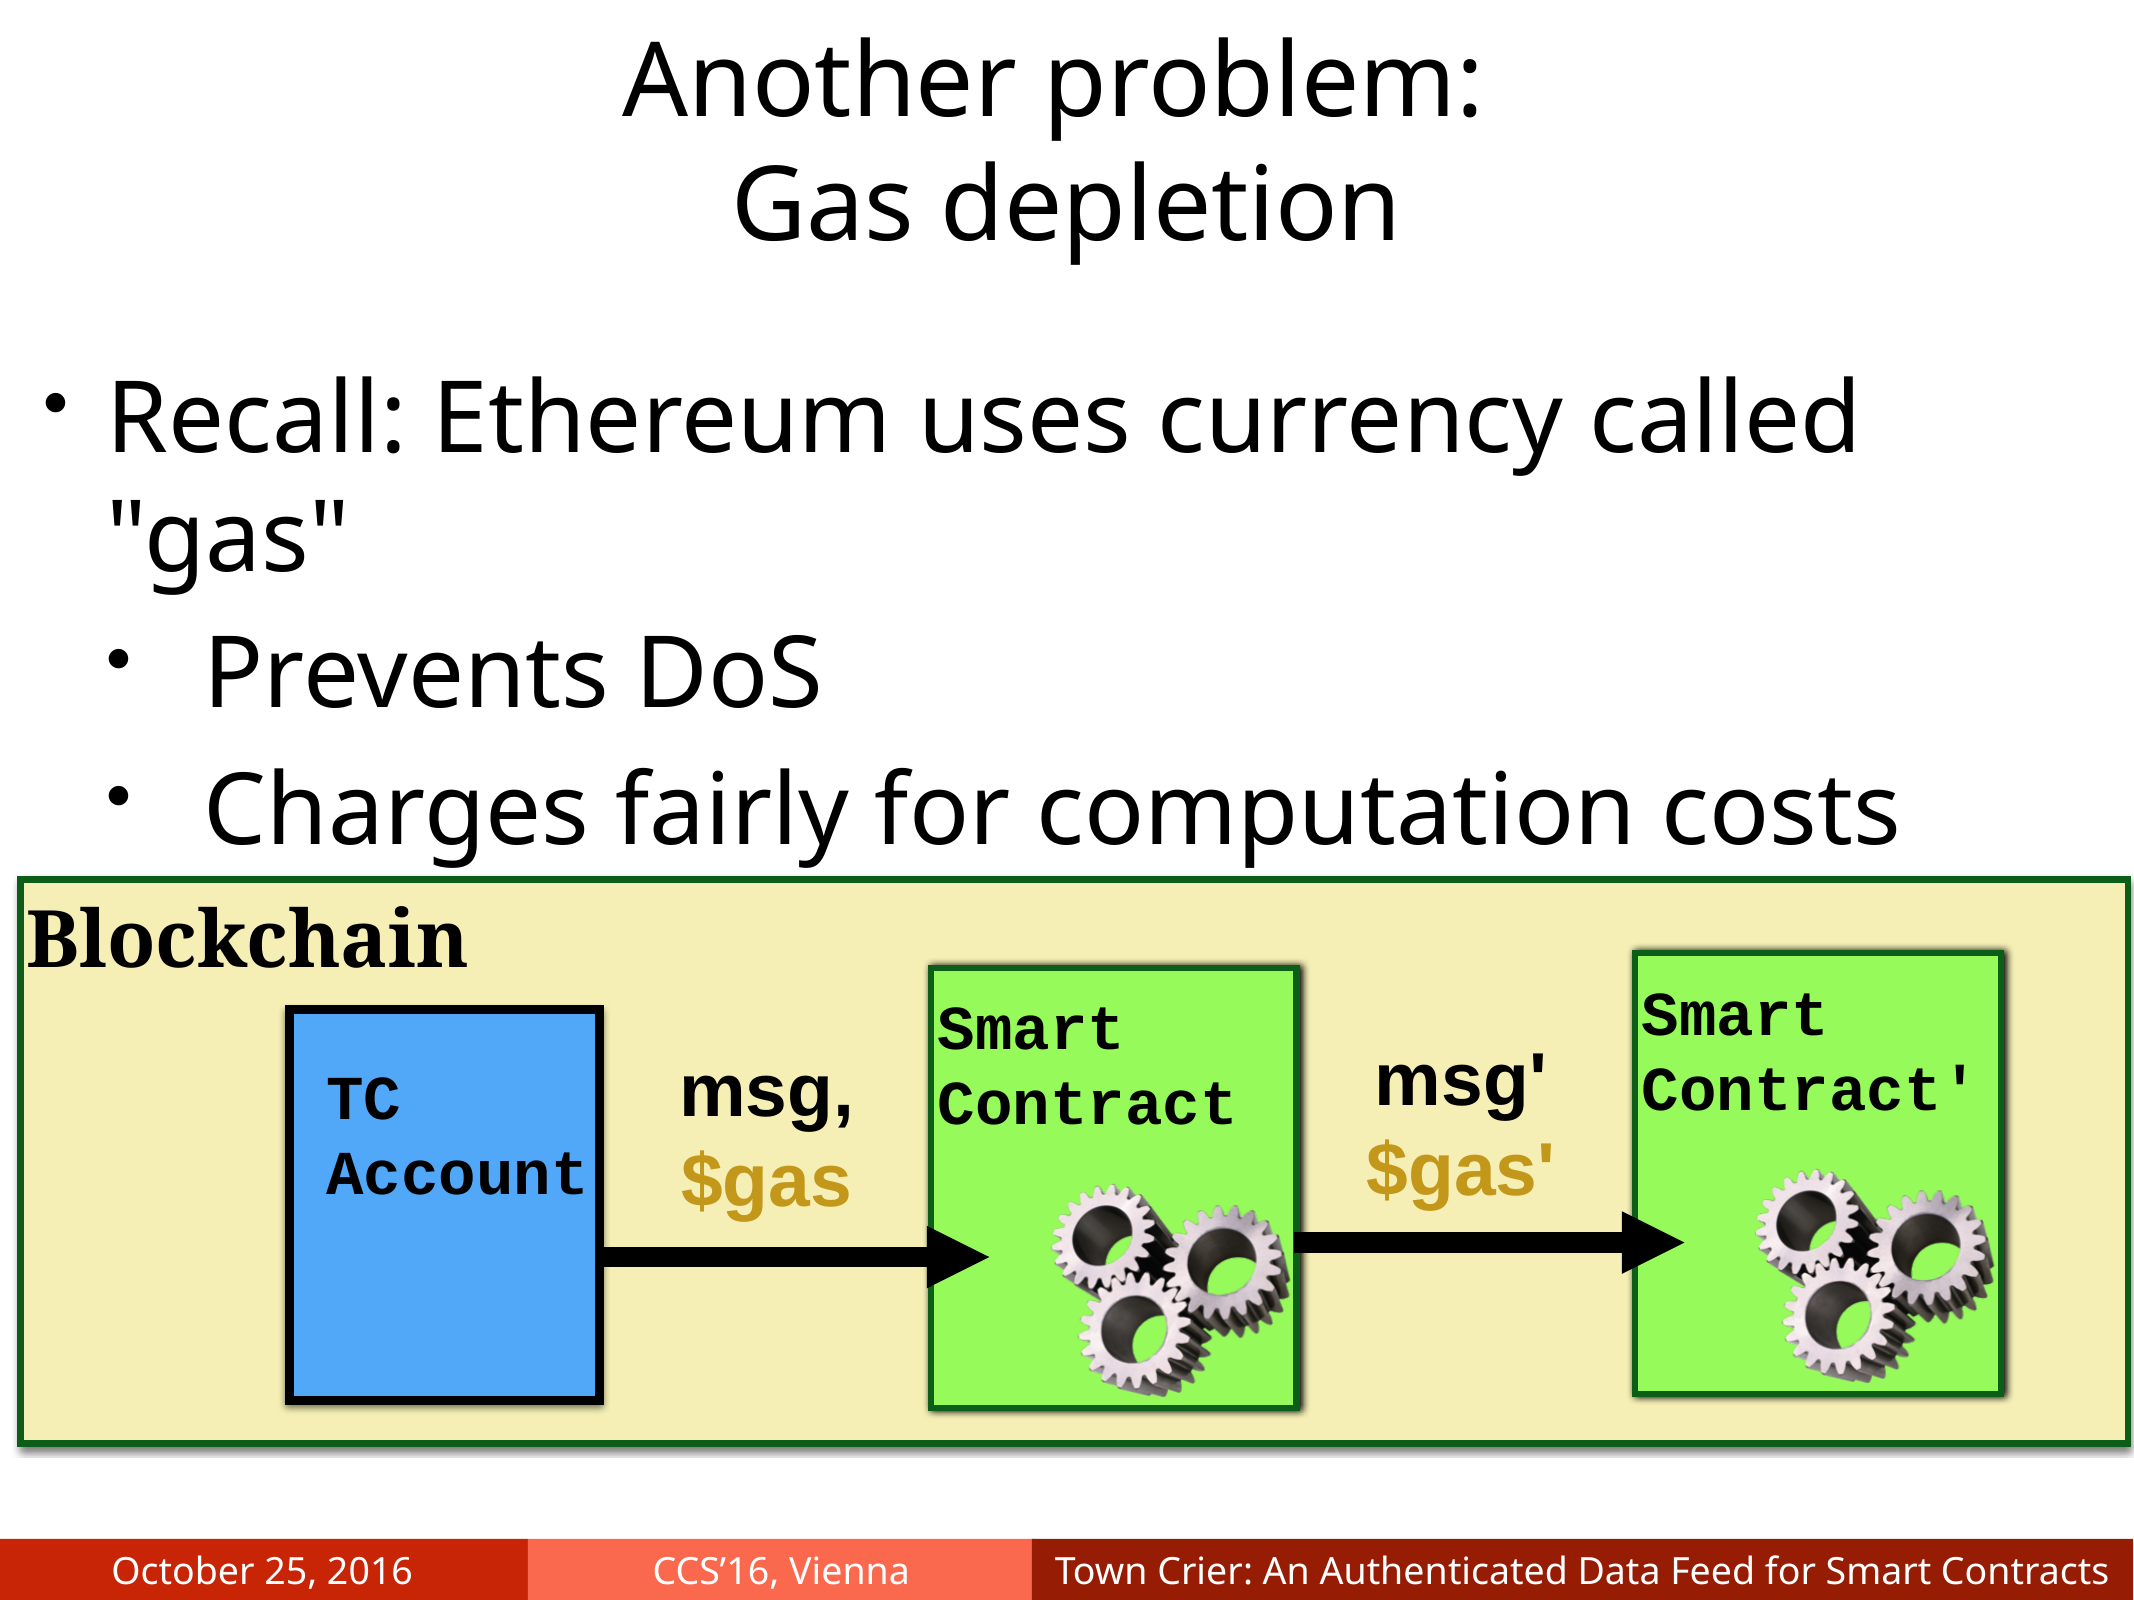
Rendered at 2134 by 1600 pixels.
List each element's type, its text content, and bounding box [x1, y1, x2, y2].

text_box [0, 875, 2129, 1444]
title Another problem: Gas depletion [155, 3, 1978, 271]
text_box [1293, 924, 2003, 1395]
list Recall: Ethereum uses currency called "gas" Prevents DoS Charges fairly for computation costs [34, 343, 2099, 870]
